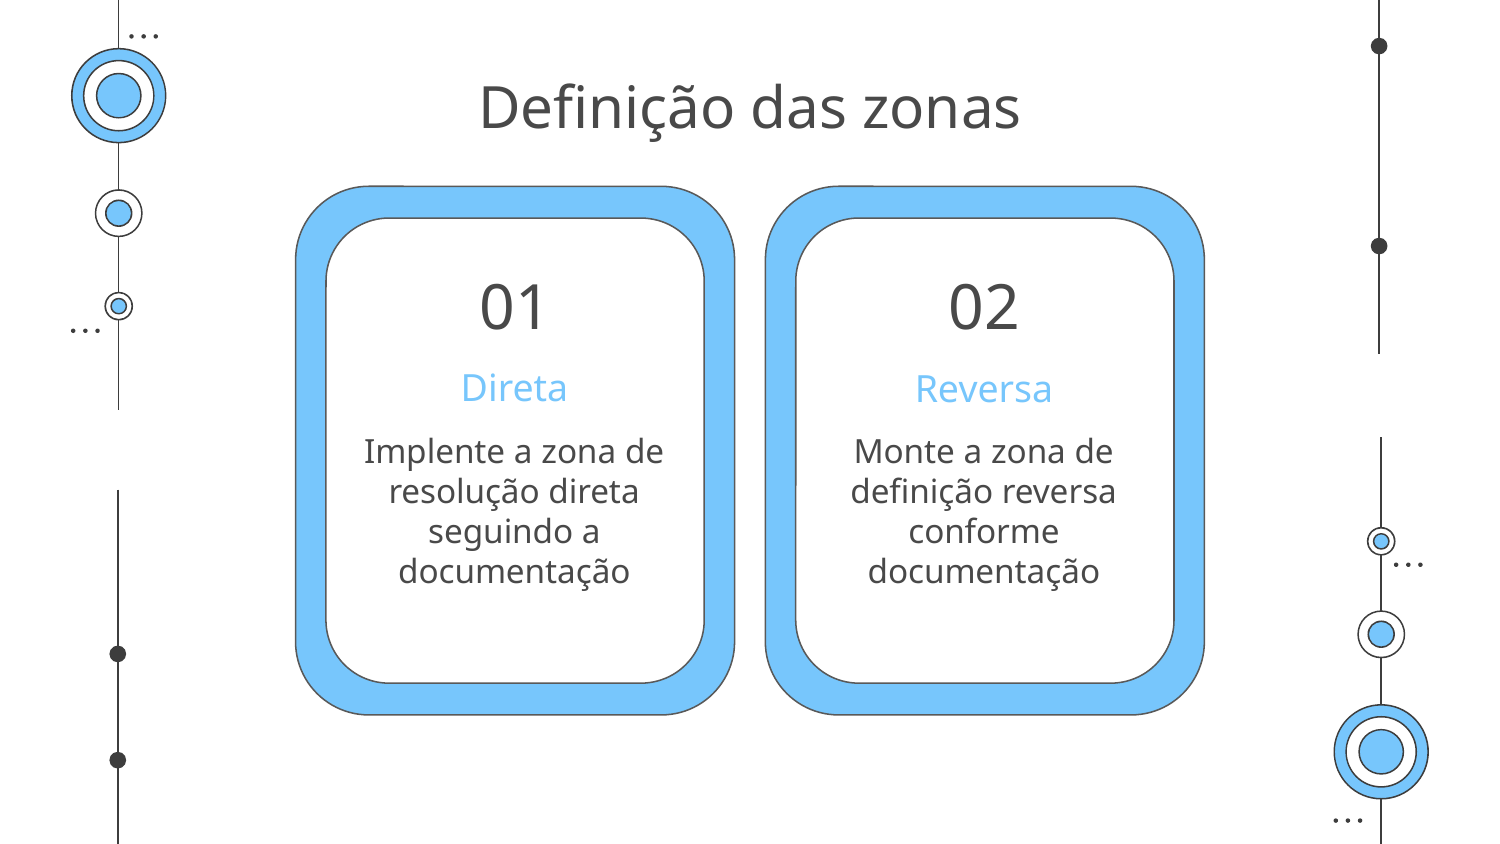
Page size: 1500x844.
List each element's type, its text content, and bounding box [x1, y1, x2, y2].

subtitle Monte a zona de definição reversa conforme documentação [813, 415, 1155, 639]
title Definição das zonas [296, 55, 1204, 156]
title 01 [456, 266, 575, 342]
subtitle Reversa [813, 364, 1155, 411]
subtitle Implente a zona de resolução direta seguindo a documentação [343, 415, 686, 639]
text_box [795, 218, 1175, 684]
text_box [295, 186, 735, 715]
title 02 [925, 266, 1044, 342]
text_box [325, 218, 705, 684]
subtitle Direta [343, 361, 686, 413]
text_box [765, 186, 1205, 715]
